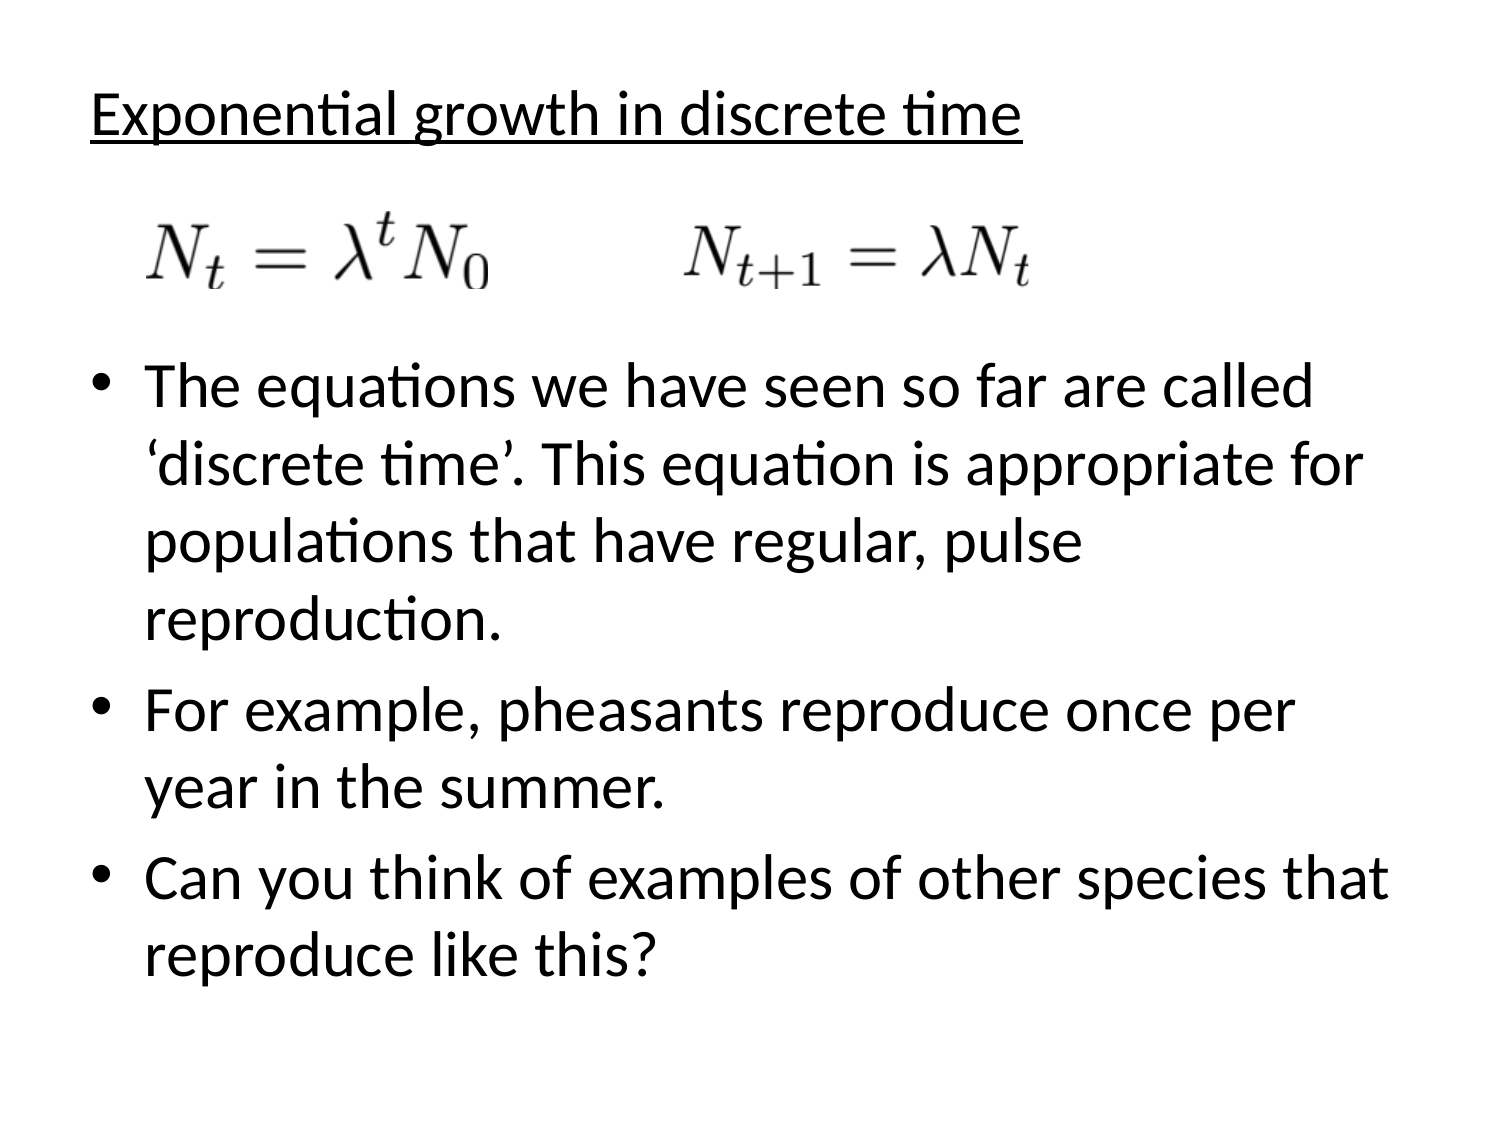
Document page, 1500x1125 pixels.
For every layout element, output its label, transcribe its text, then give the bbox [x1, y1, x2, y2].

list Exponential growth in discrete time The equations we have seen so far are called ‘discrete time’. This equation is appropriate for populations that have regular, pulse reproduction. For example, pheasants reproduce once per year in the summer. Can you think of examples of other species that reproduce like this? [75, 63, 1425, 1005]
picture [145, 211, 489, 289]
picture [683, 224, 1029, 289]
